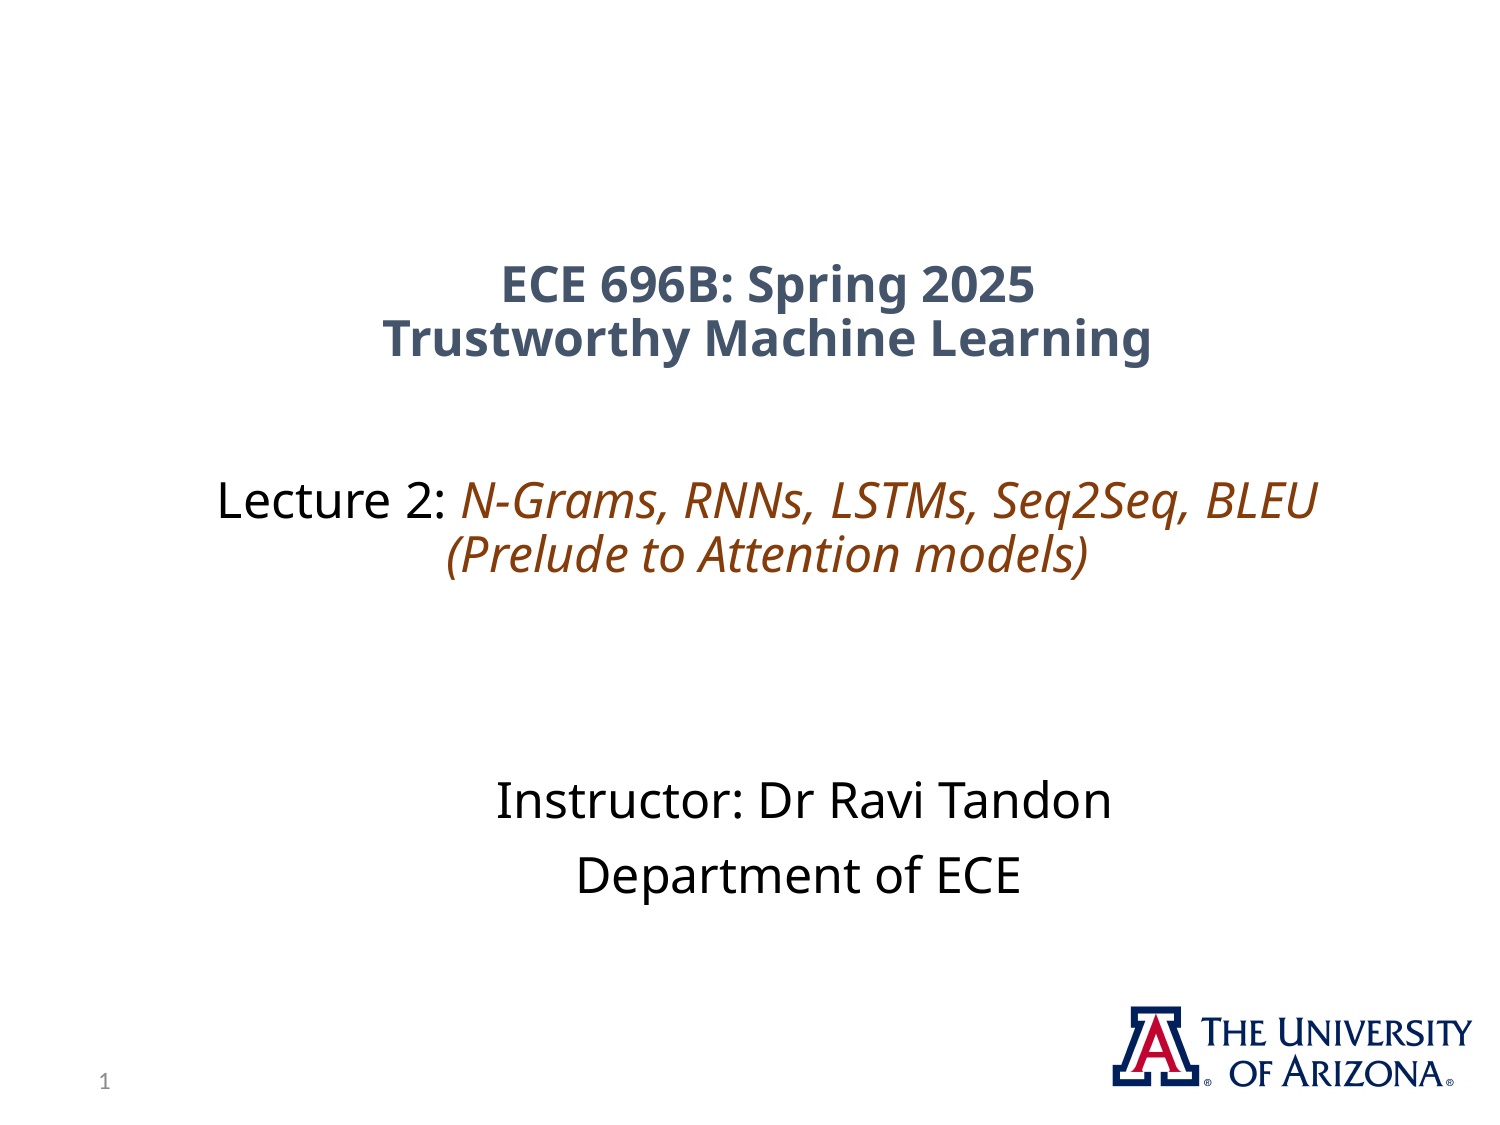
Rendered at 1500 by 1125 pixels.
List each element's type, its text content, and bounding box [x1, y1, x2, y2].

picture [1105, 1000, 1478, 1094]
title ECE 696B: Spring 2025 Trustworthy Machine Learning Lecture 2: N-Grams, RNNs, LSTMs, Seq2Seq, BLEU (Prelude to Attention models) [101, 124, 1436, 591]
subtitle Instructor: Dr Ravi Tandon Department of ECE [446, 767, 1152, 914]
slide_number 1 [76, 1049, 126, 1109]
